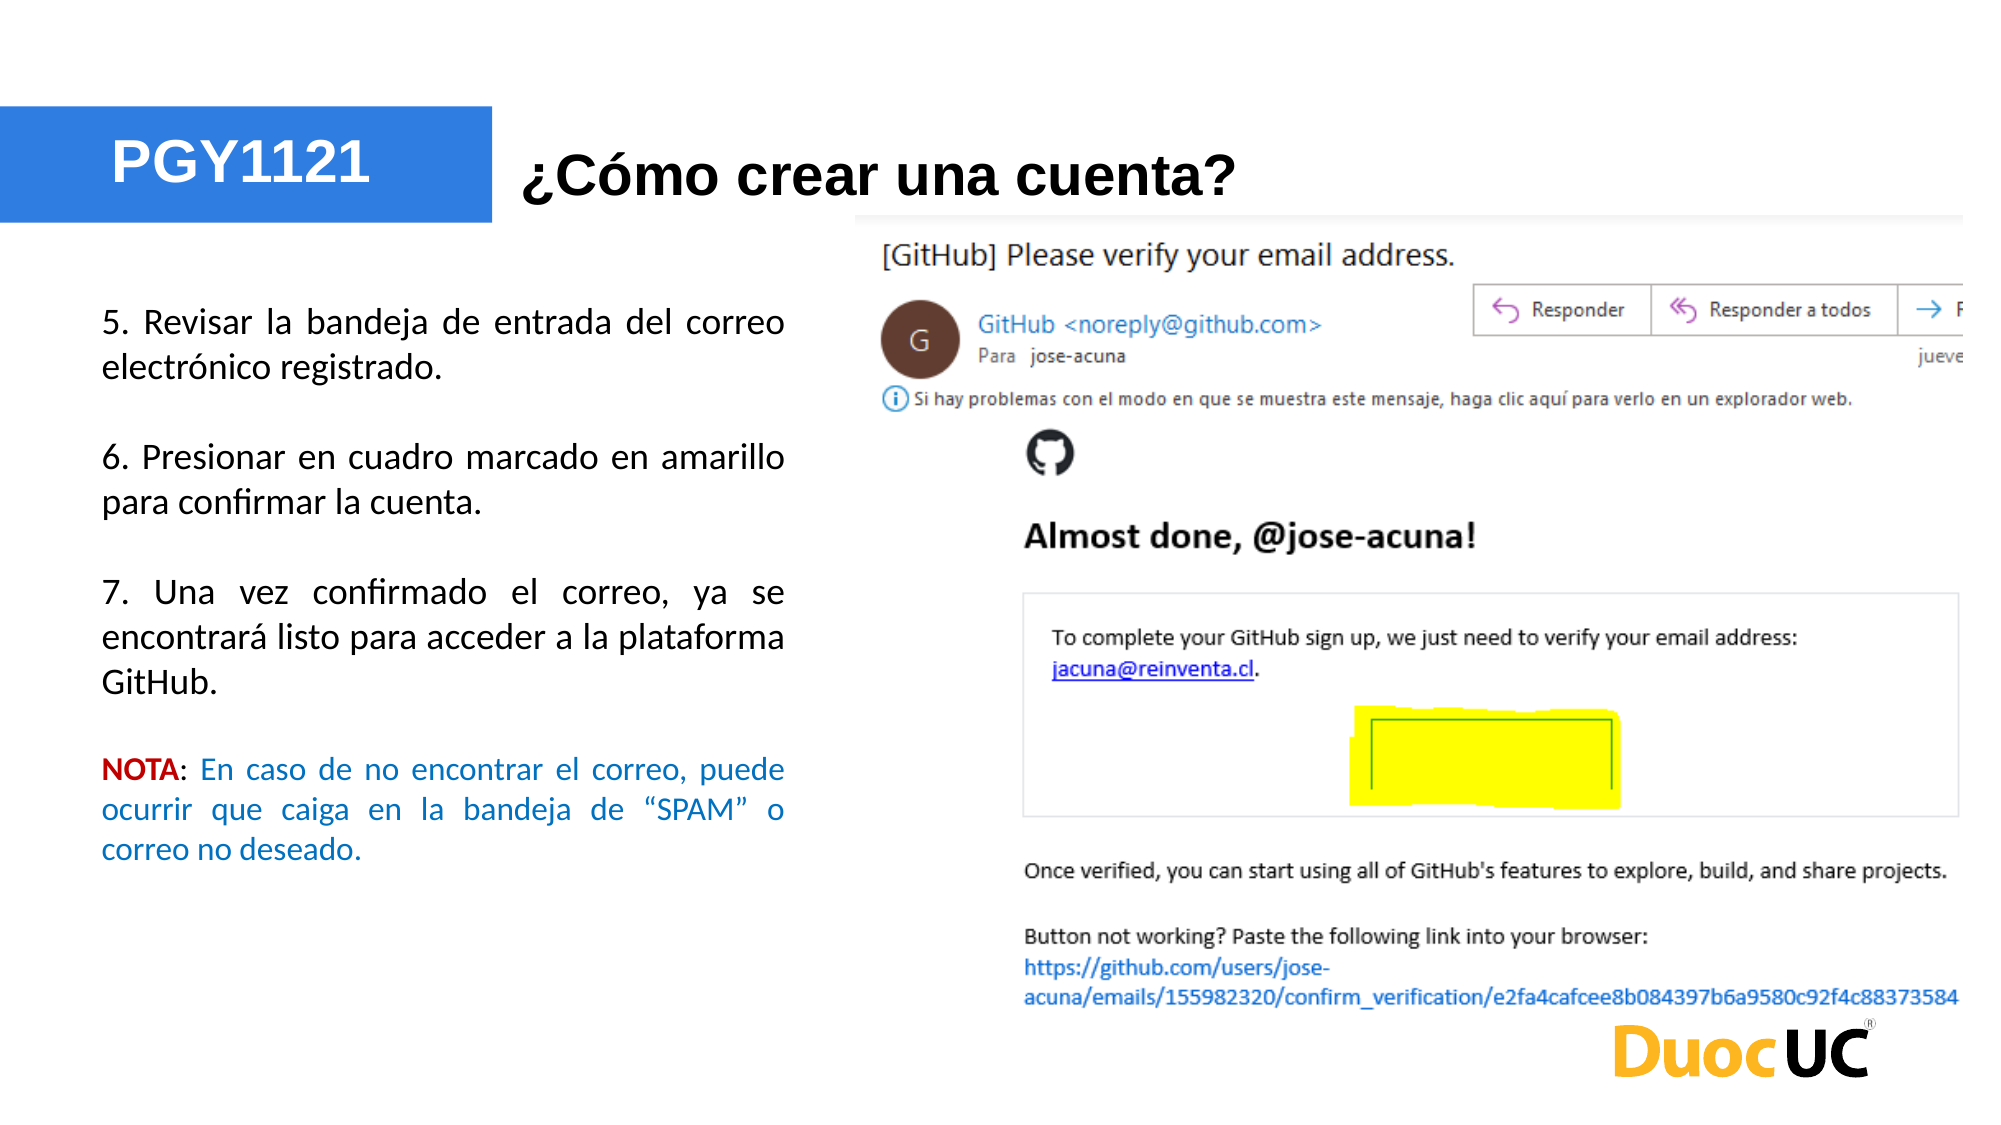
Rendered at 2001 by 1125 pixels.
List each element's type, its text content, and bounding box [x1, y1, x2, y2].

picture [855, 215, 1963, 1030]
text_box ¿Cómo crear una cuenta? [505, 129, 1679, 215]
text_box 5. Revisar la bandeja de entrada del correo electrónico registrado. 6. Presionar en cuadro marcado en amarillo para confirmar la cuenta. 7. Una vez confirmado el correo, ya se encontrará listo para acceder a la plataforma GitHub. NOTA: En caso de no encontrar el correo, puede ocurrir que caiga en la bandeja de “SPAM” o correo no deseado. [86, 289, 801, 965]
list PGY1121 [14, 122, 470, 197]
